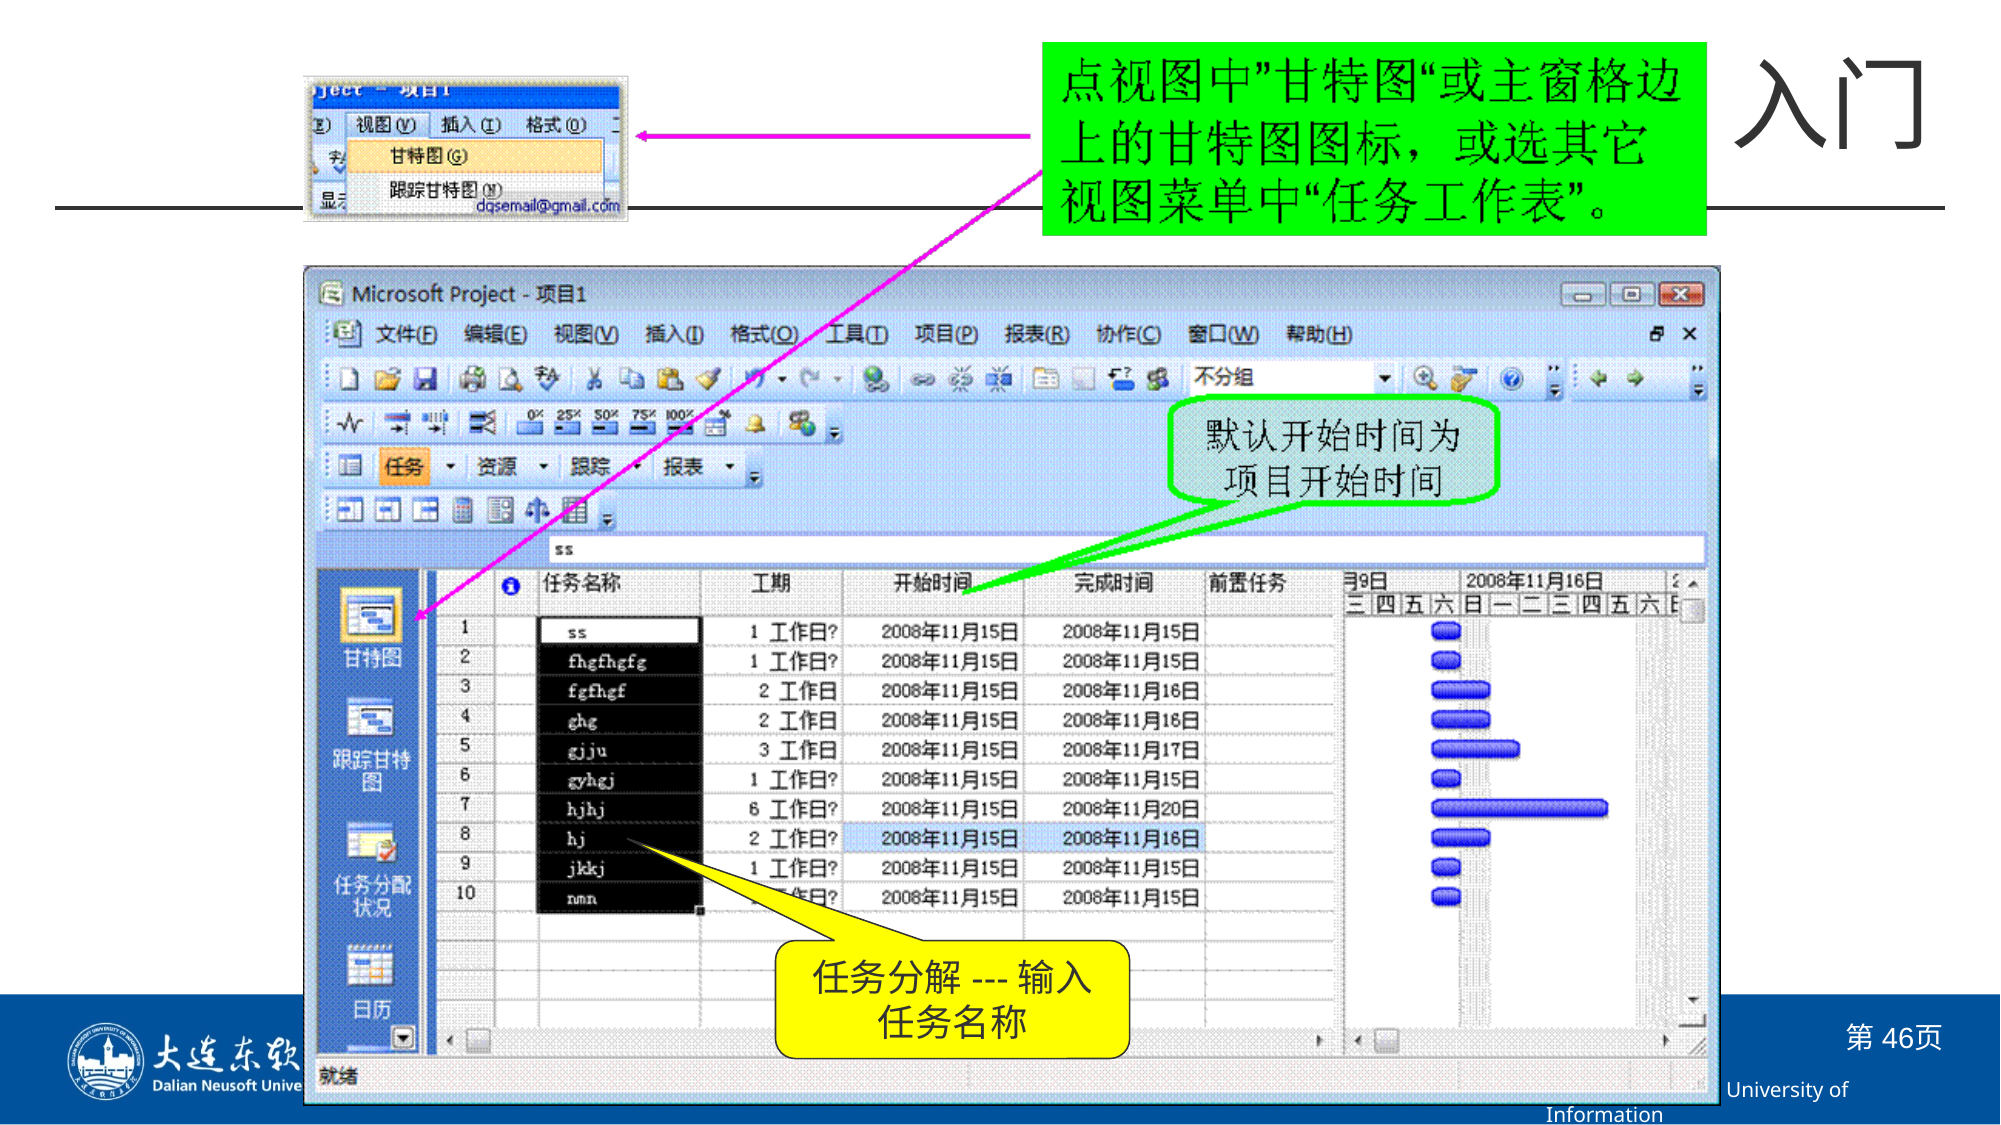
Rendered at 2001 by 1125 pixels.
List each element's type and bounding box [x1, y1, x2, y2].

list [302, 42, 1721, 1107]
picture [55, 1016, 302, 1103]
